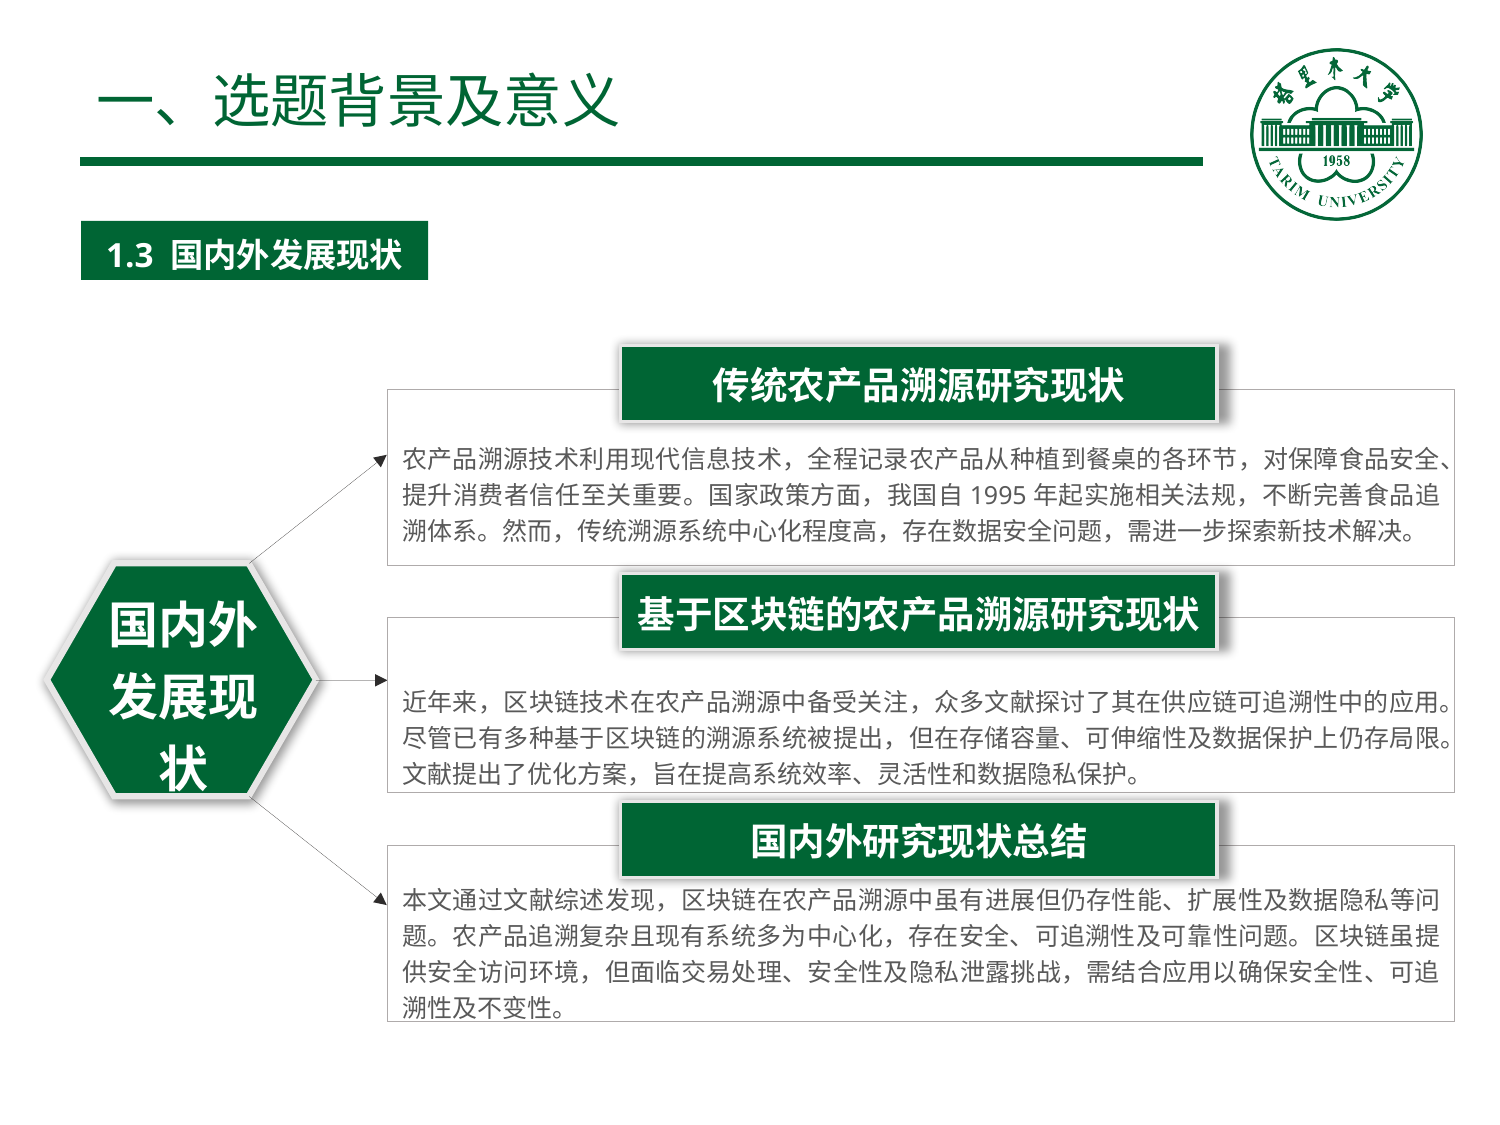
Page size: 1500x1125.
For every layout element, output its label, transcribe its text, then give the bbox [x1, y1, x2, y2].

picture [1250, 48, 1423, 221]
text_box [80, 157, 1203, 166]
text_box 1.3 国内外发展现状 [81, 220, 429, 280]
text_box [46, 345, 1456, 1032]
text_box 一、选题背景及意义 [81, 63, 873, 135]
